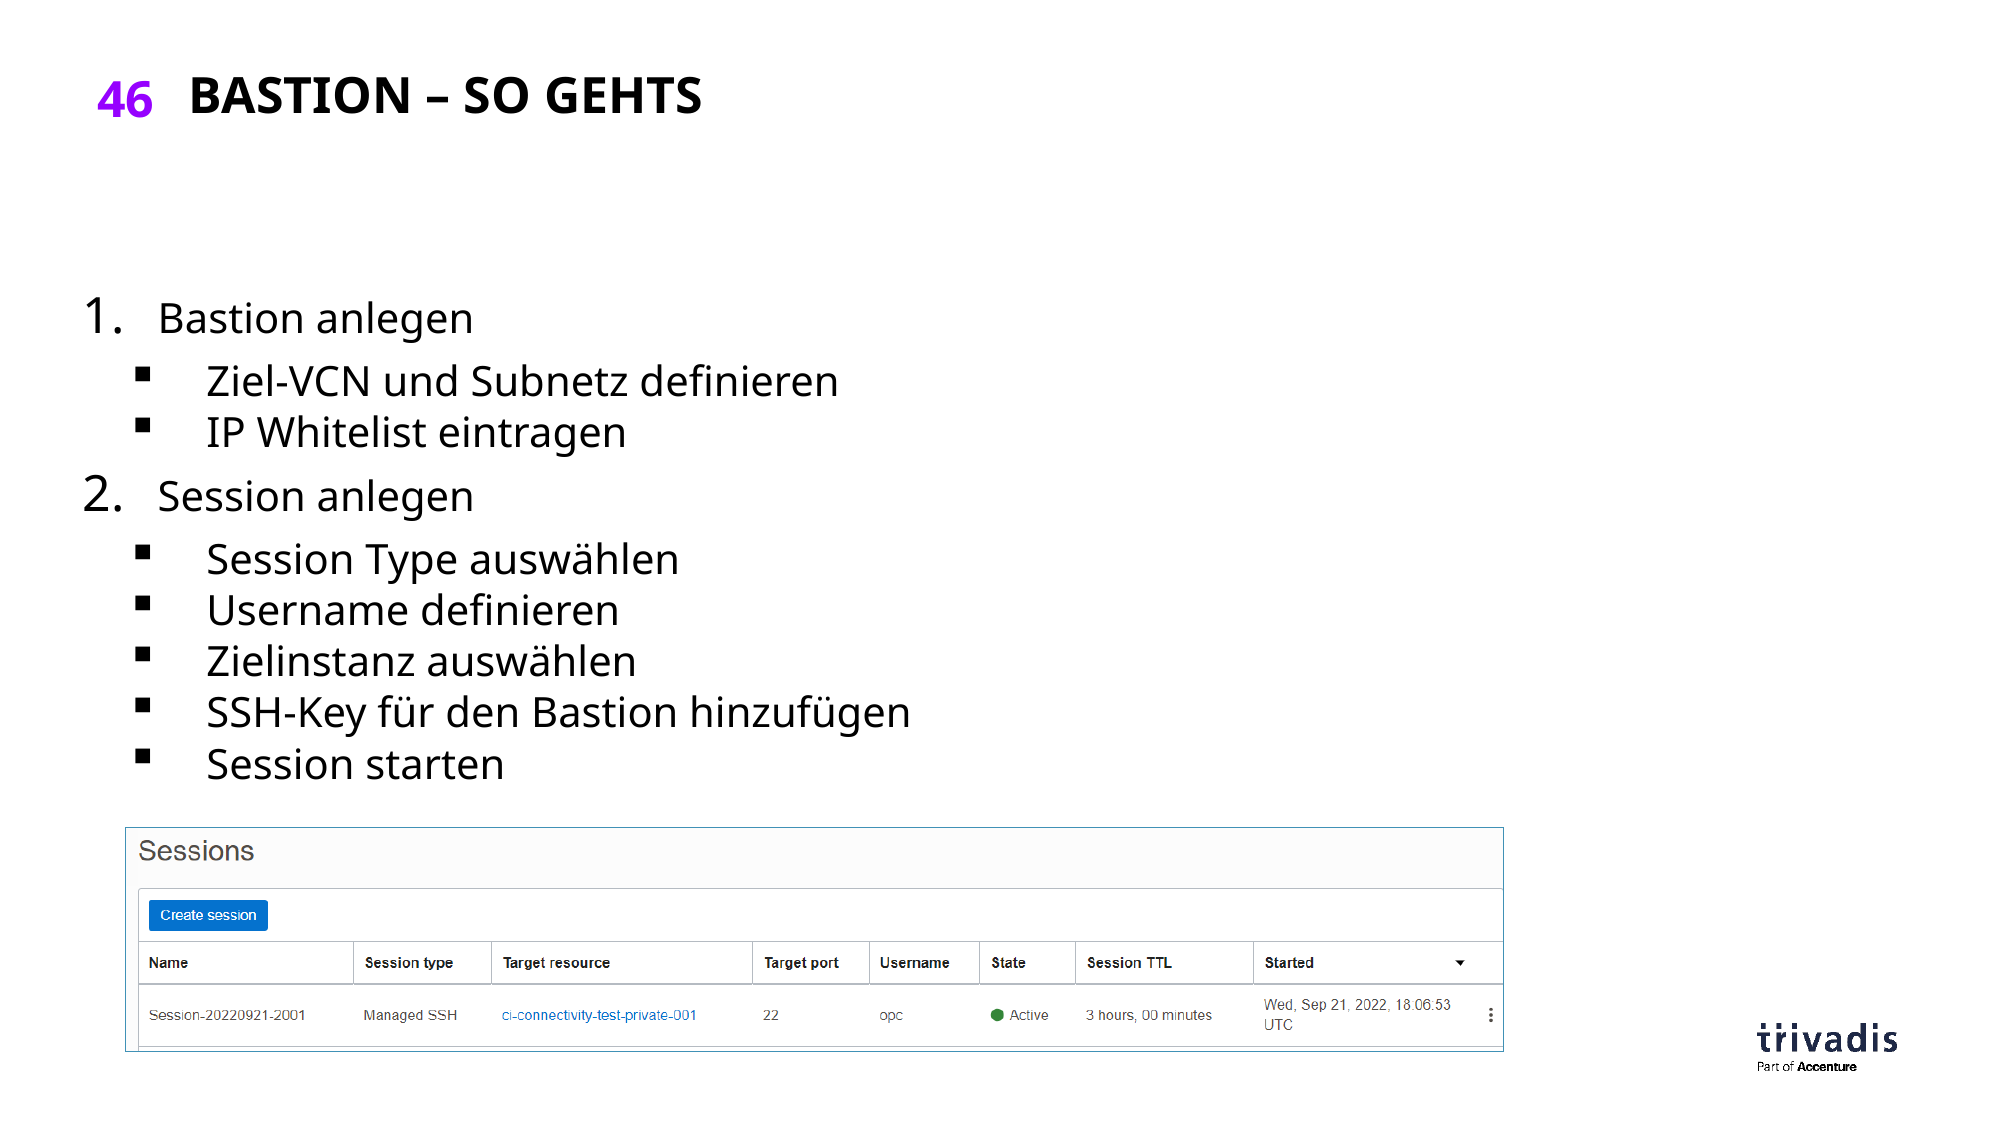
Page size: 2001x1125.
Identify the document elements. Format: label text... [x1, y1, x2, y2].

picture [125, 827, 1505, 1053]
picture [1757, 1062, 1897, 1071]
list Bastion anlegen Ziel-VCN und Subnetz definieren IP Whitelist eintragen Session anlegen Session Type auswählen Username definieren Zielinstanz auswählen SSH-Key für den Bastion hinzufügen Session starten [65, 284, 1933, 1062]
title Bastion – so gehts [170, 63, 1933, 136]
